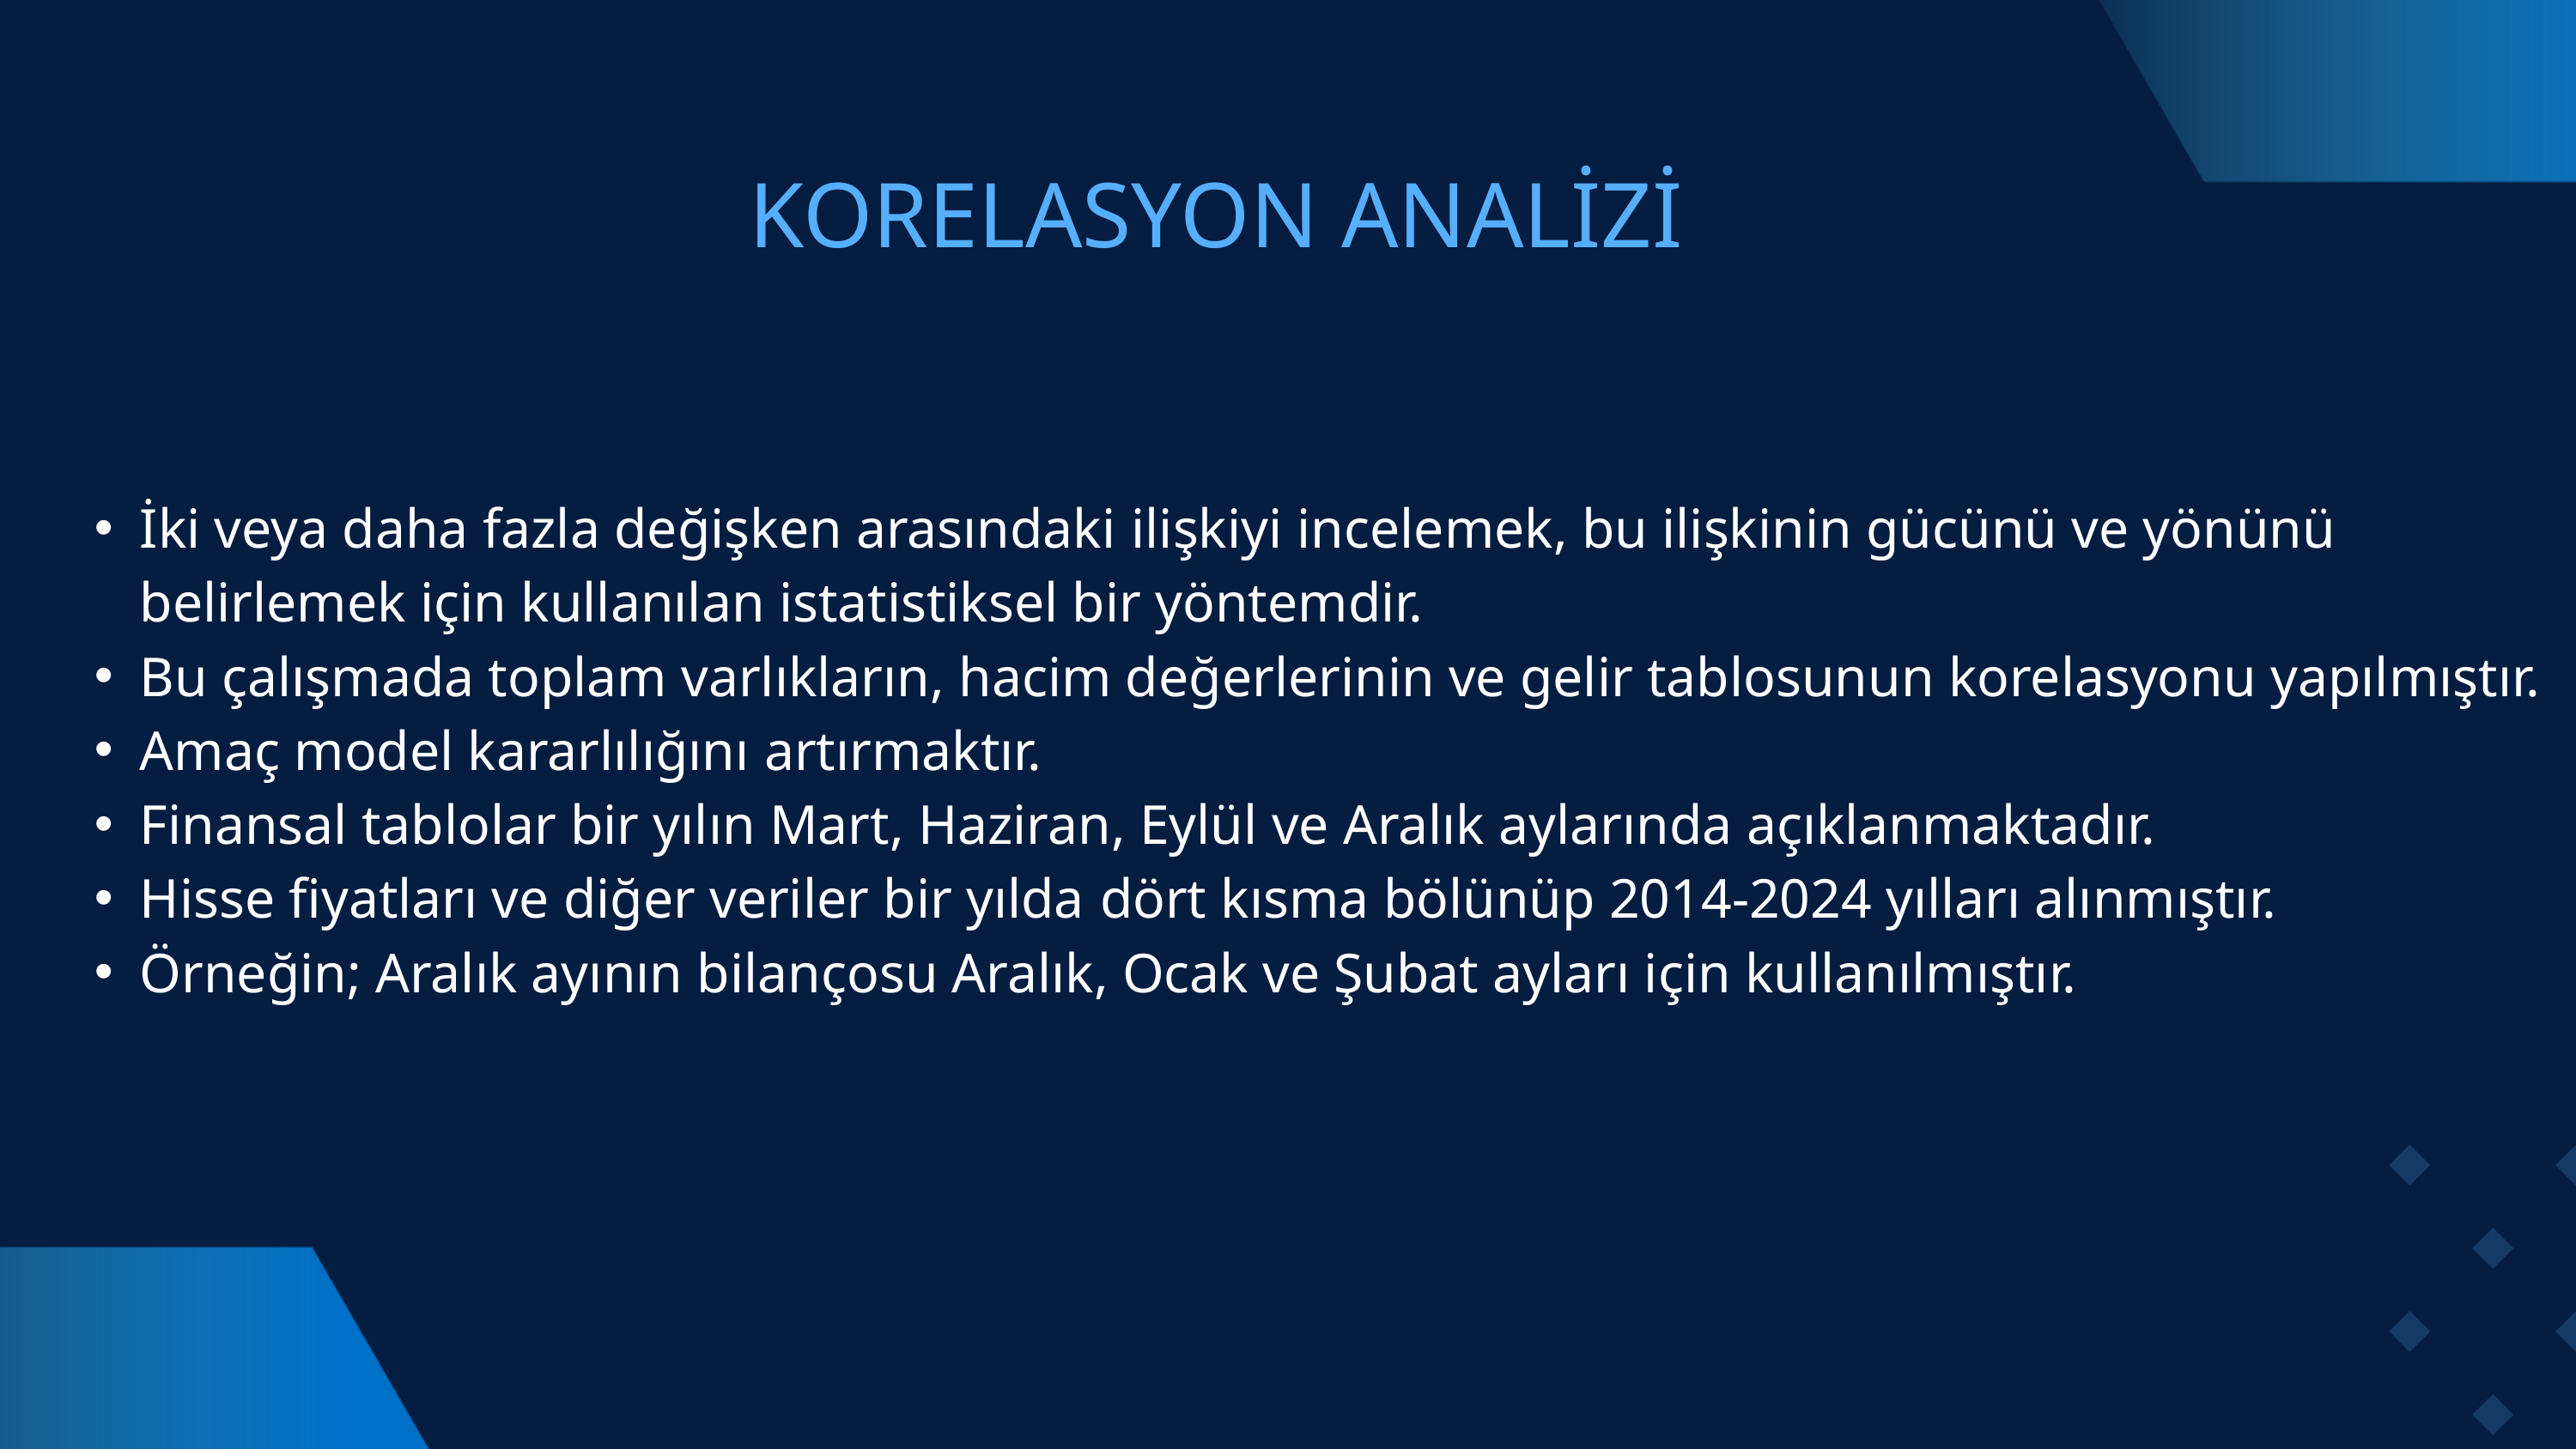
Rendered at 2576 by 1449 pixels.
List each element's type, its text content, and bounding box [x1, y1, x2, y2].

text_box [2389, 1144, 2576, 1449]
text_box KORELASYON ANALİZİ [749, 158, 2109, 266]
text_box [0, 1246, 540, 1449]
text_box İki veya daha fazla değişken arasındaki ilişkiyi incelemek, bu ilişkinin gücünü ve yönünü belirlemek için kullanılan istatistiksel bir yöntemdir. Bu çalışmada toplam varlıkların, hacim değerlerinin ve gelir tablosunun korelasyonu yapılmıştır. Amaç model kararlılığını artırmaktır. Finansal tablolar bir yılın Mart, Haziran, Eylül ve Aralık aylarında açıklanmaktadır. Hisse fiyatları ve diğer veriler bir yılda dört kısma bölünüp 2014-2024 yılları alınmıştır. Örneğin; Aralık ayının bilançosu Aralık, Ocak ve Şubat ayları için kullanılmıştır. [48, 484, 2576, 1077]
text_box [1976, 0, 2576, 183]
